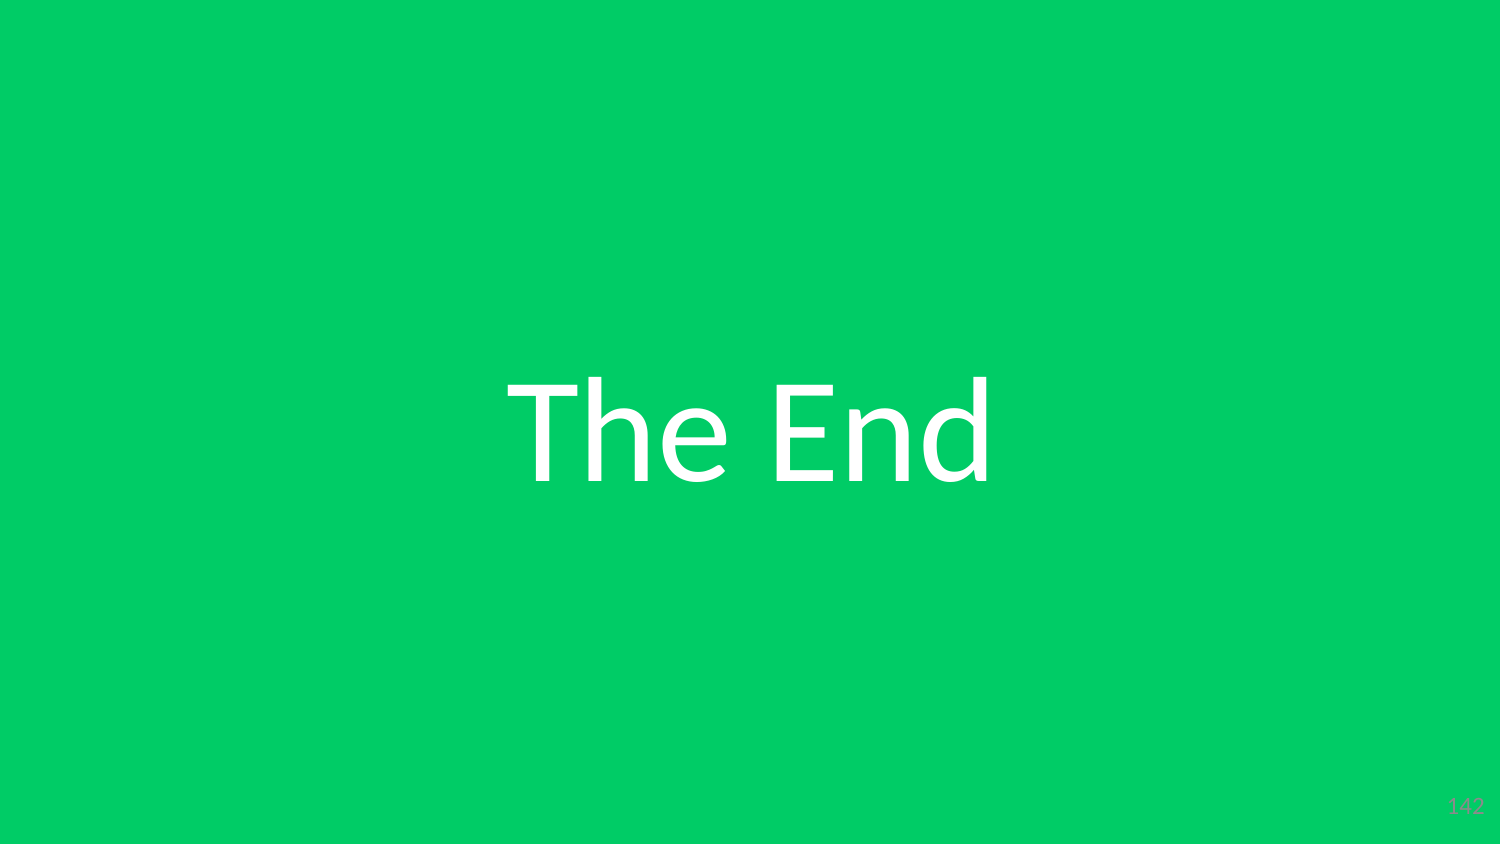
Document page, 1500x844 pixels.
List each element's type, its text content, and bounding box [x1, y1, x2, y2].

title The End [76, 351, 1427, 492]
slide_number 142 [1415, 782, 1500, 828]
